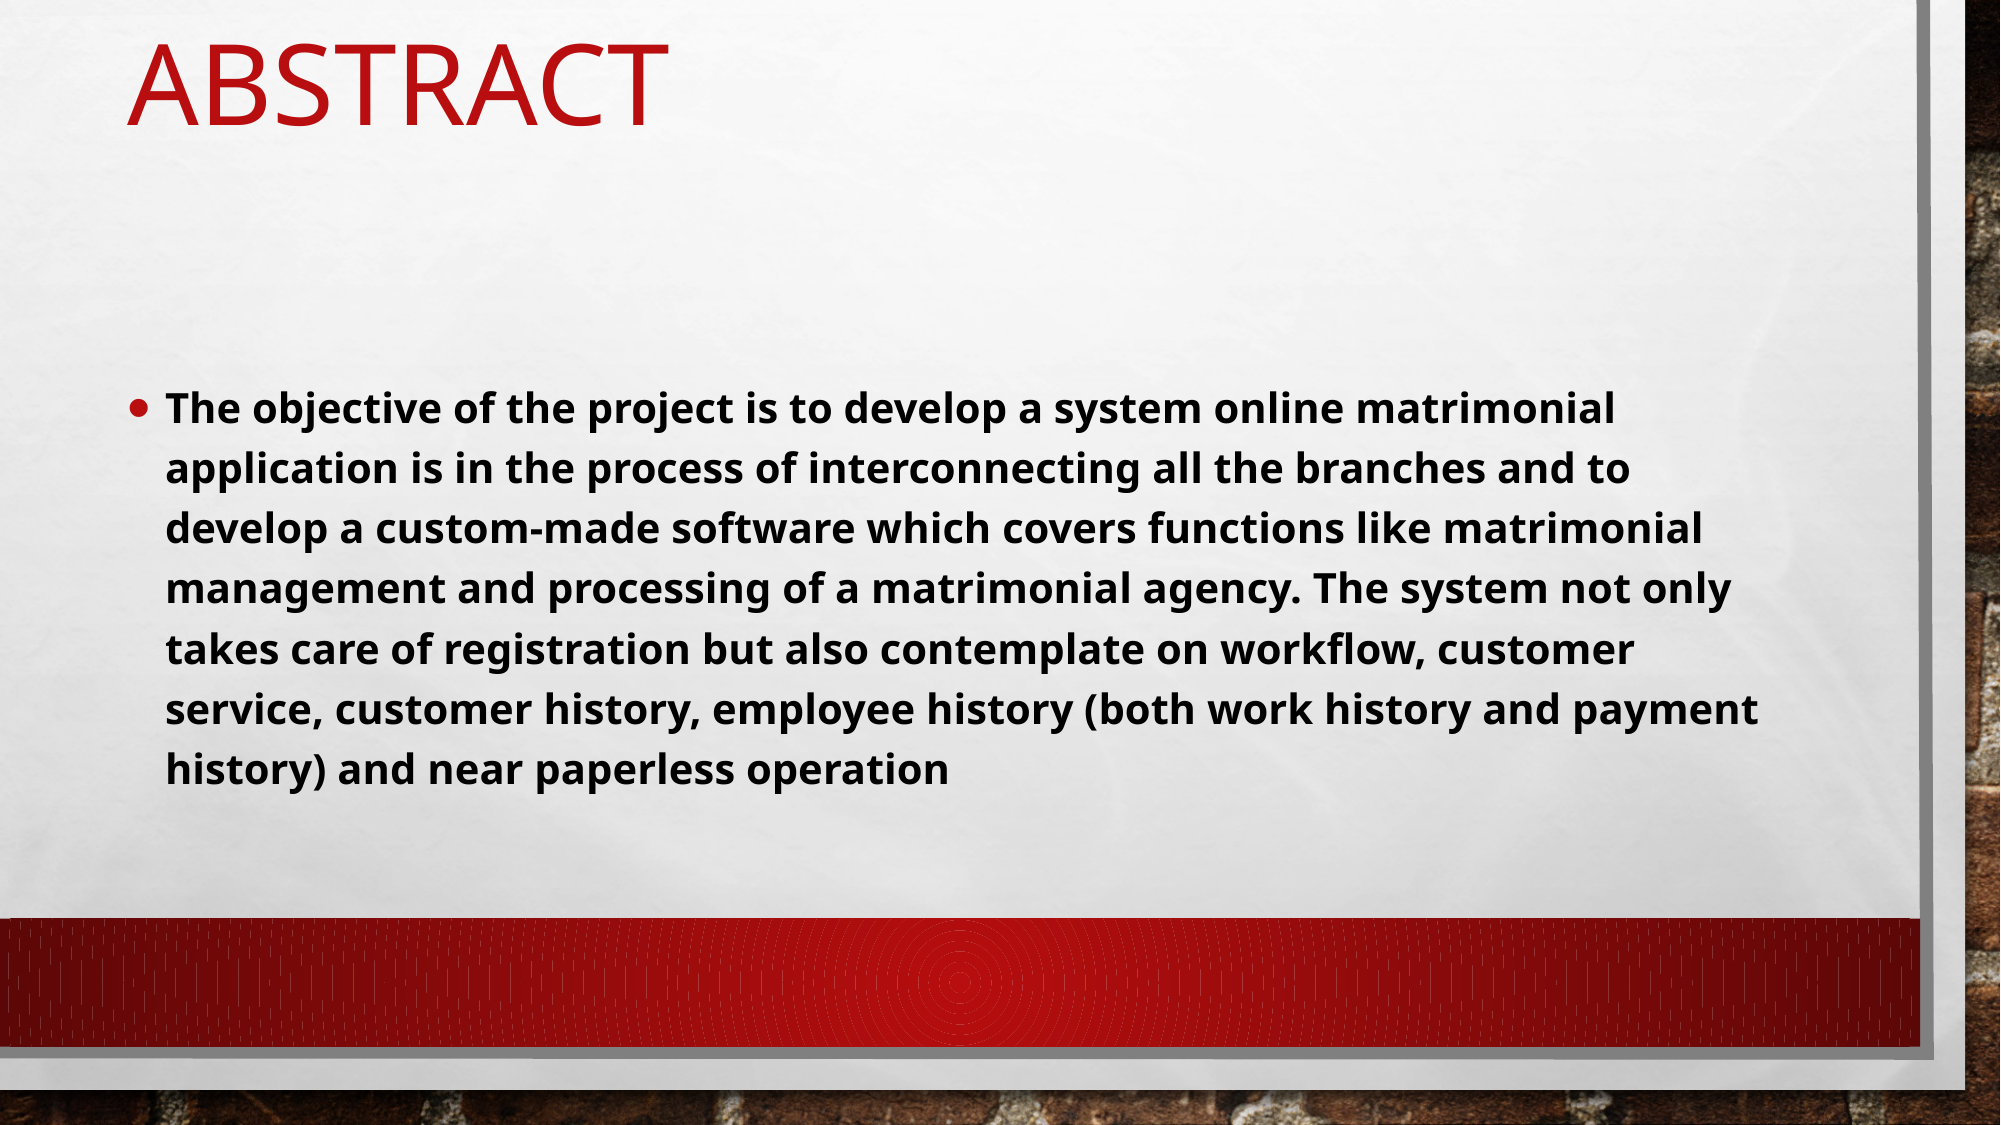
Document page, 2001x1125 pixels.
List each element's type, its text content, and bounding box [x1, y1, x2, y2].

picture [0, 0, 2000, 1125]
list The objective of the project is to develop a system online matrimonial application is in the process of interconnecting all the branches and to develop a custom-made software which covers functions like matrimonial management and processing of a matrimonial agency. The system not only takes care of registration but also contemplate on workflow, customer service, customer history, employee history (both work history and payment history) and near paperless operation [112, 183, 1818, 982]
title abstract [112, 0, 1818, 183]
